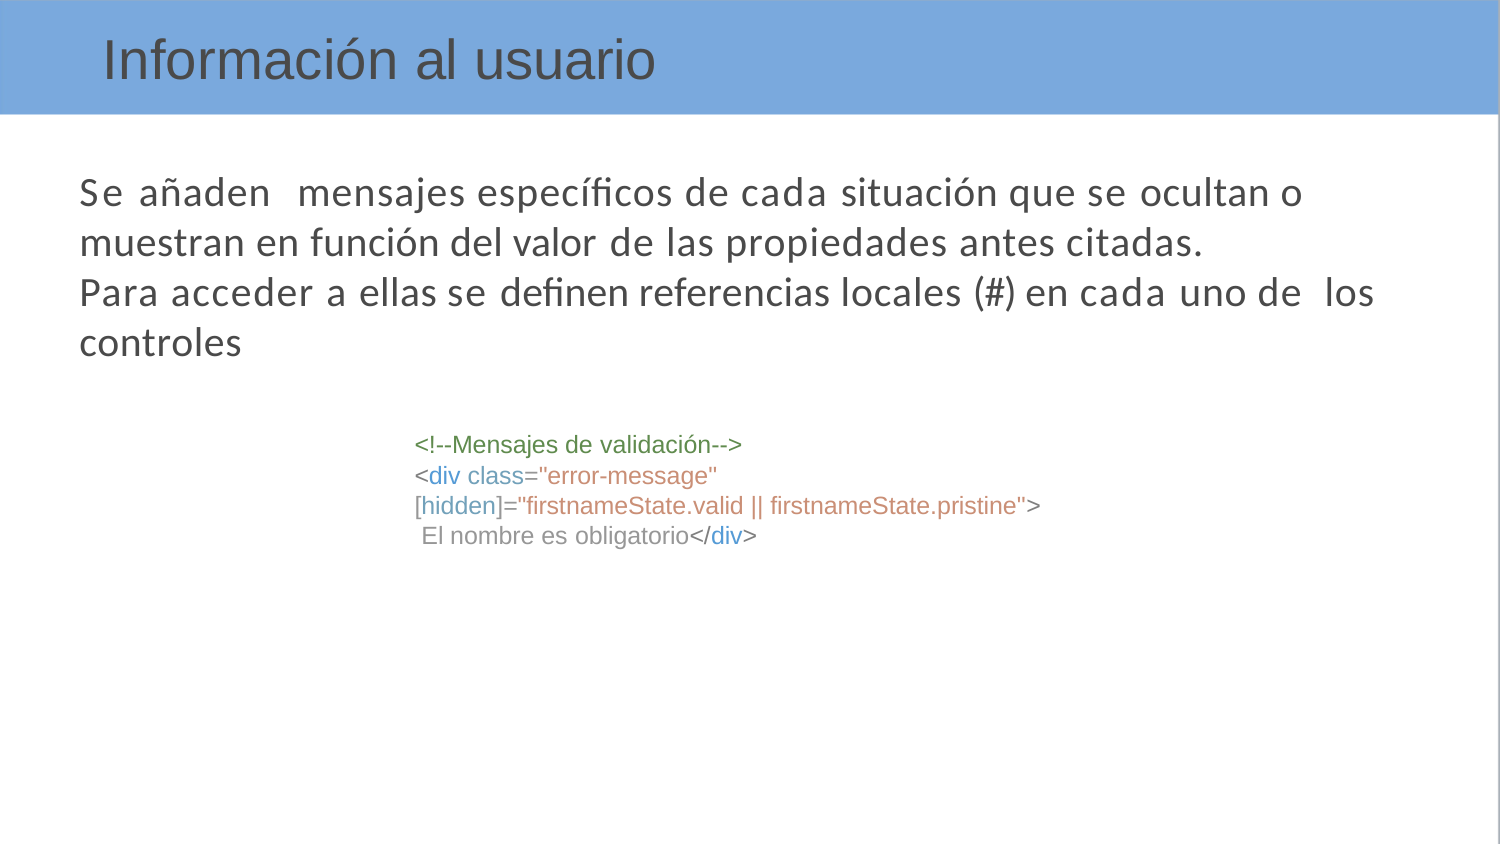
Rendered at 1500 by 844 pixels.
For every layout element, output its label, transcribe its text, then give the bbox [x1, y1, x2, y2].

text_box <!--Mensajes de validación--> <div class="error-message" [hidden]="firstnameState.valid || firstnameState.pristine"> El nombre es obligatorio</div> [412, 426, 1048, 550]
list Se añaden mensajes específicos de cada situación que se ocultan o muestran en función del valor de las propiedades antes citadas. Para acceder a ellas se definen referencias locales (#) en cada uno de los controles [77, 163, 1413, 640]
title Información al usuario [100, 21, 661, 163]
picture [0, 0, 1500, 844]
